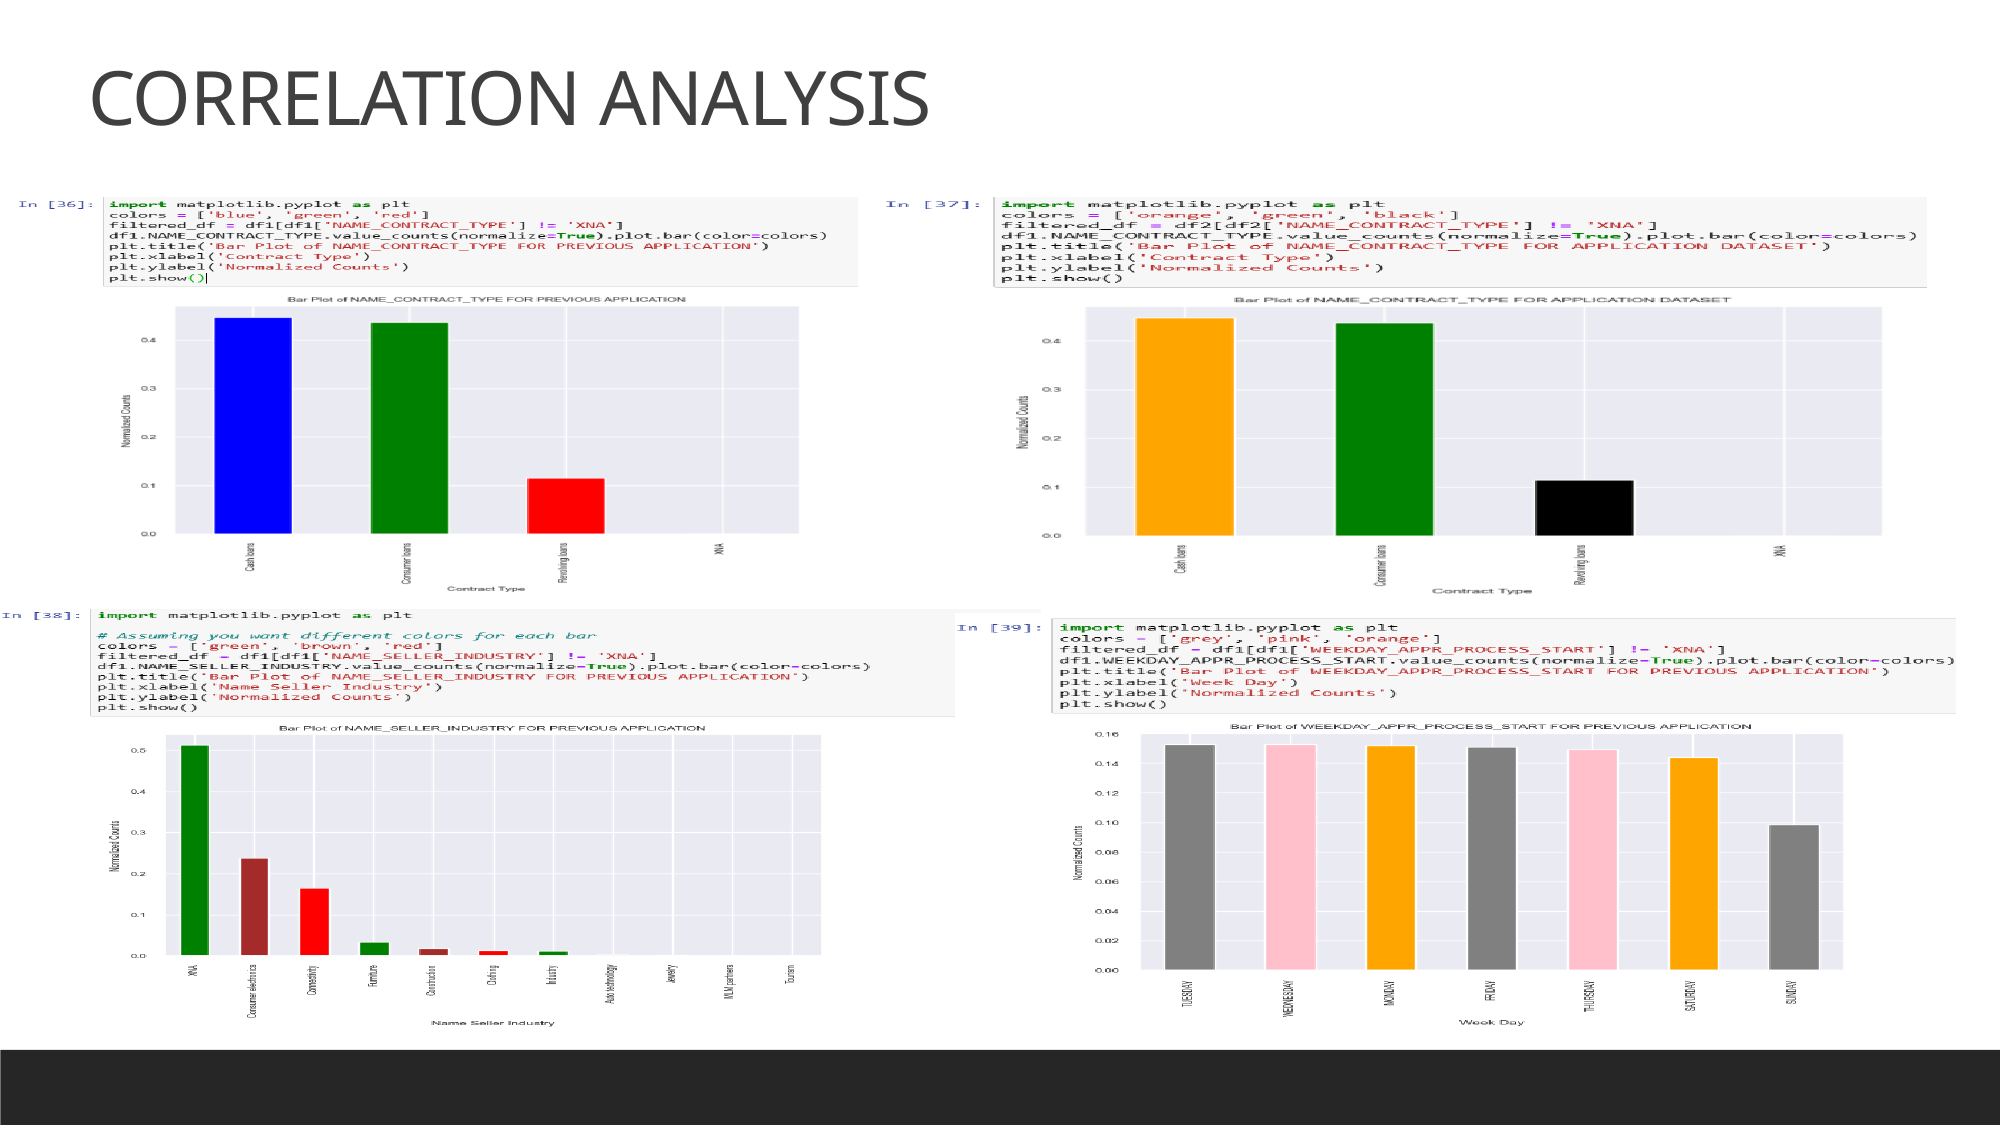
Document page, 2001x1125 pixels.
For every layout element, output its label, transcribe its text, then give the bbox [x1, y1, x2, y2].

text_box CORRELATION ANALYSIS [73, 0, 968, 150]
picture [15, 197, 858, 598]
picture [885, 196, 1928, 598]
picture [0, 609, 1957, 1033]
